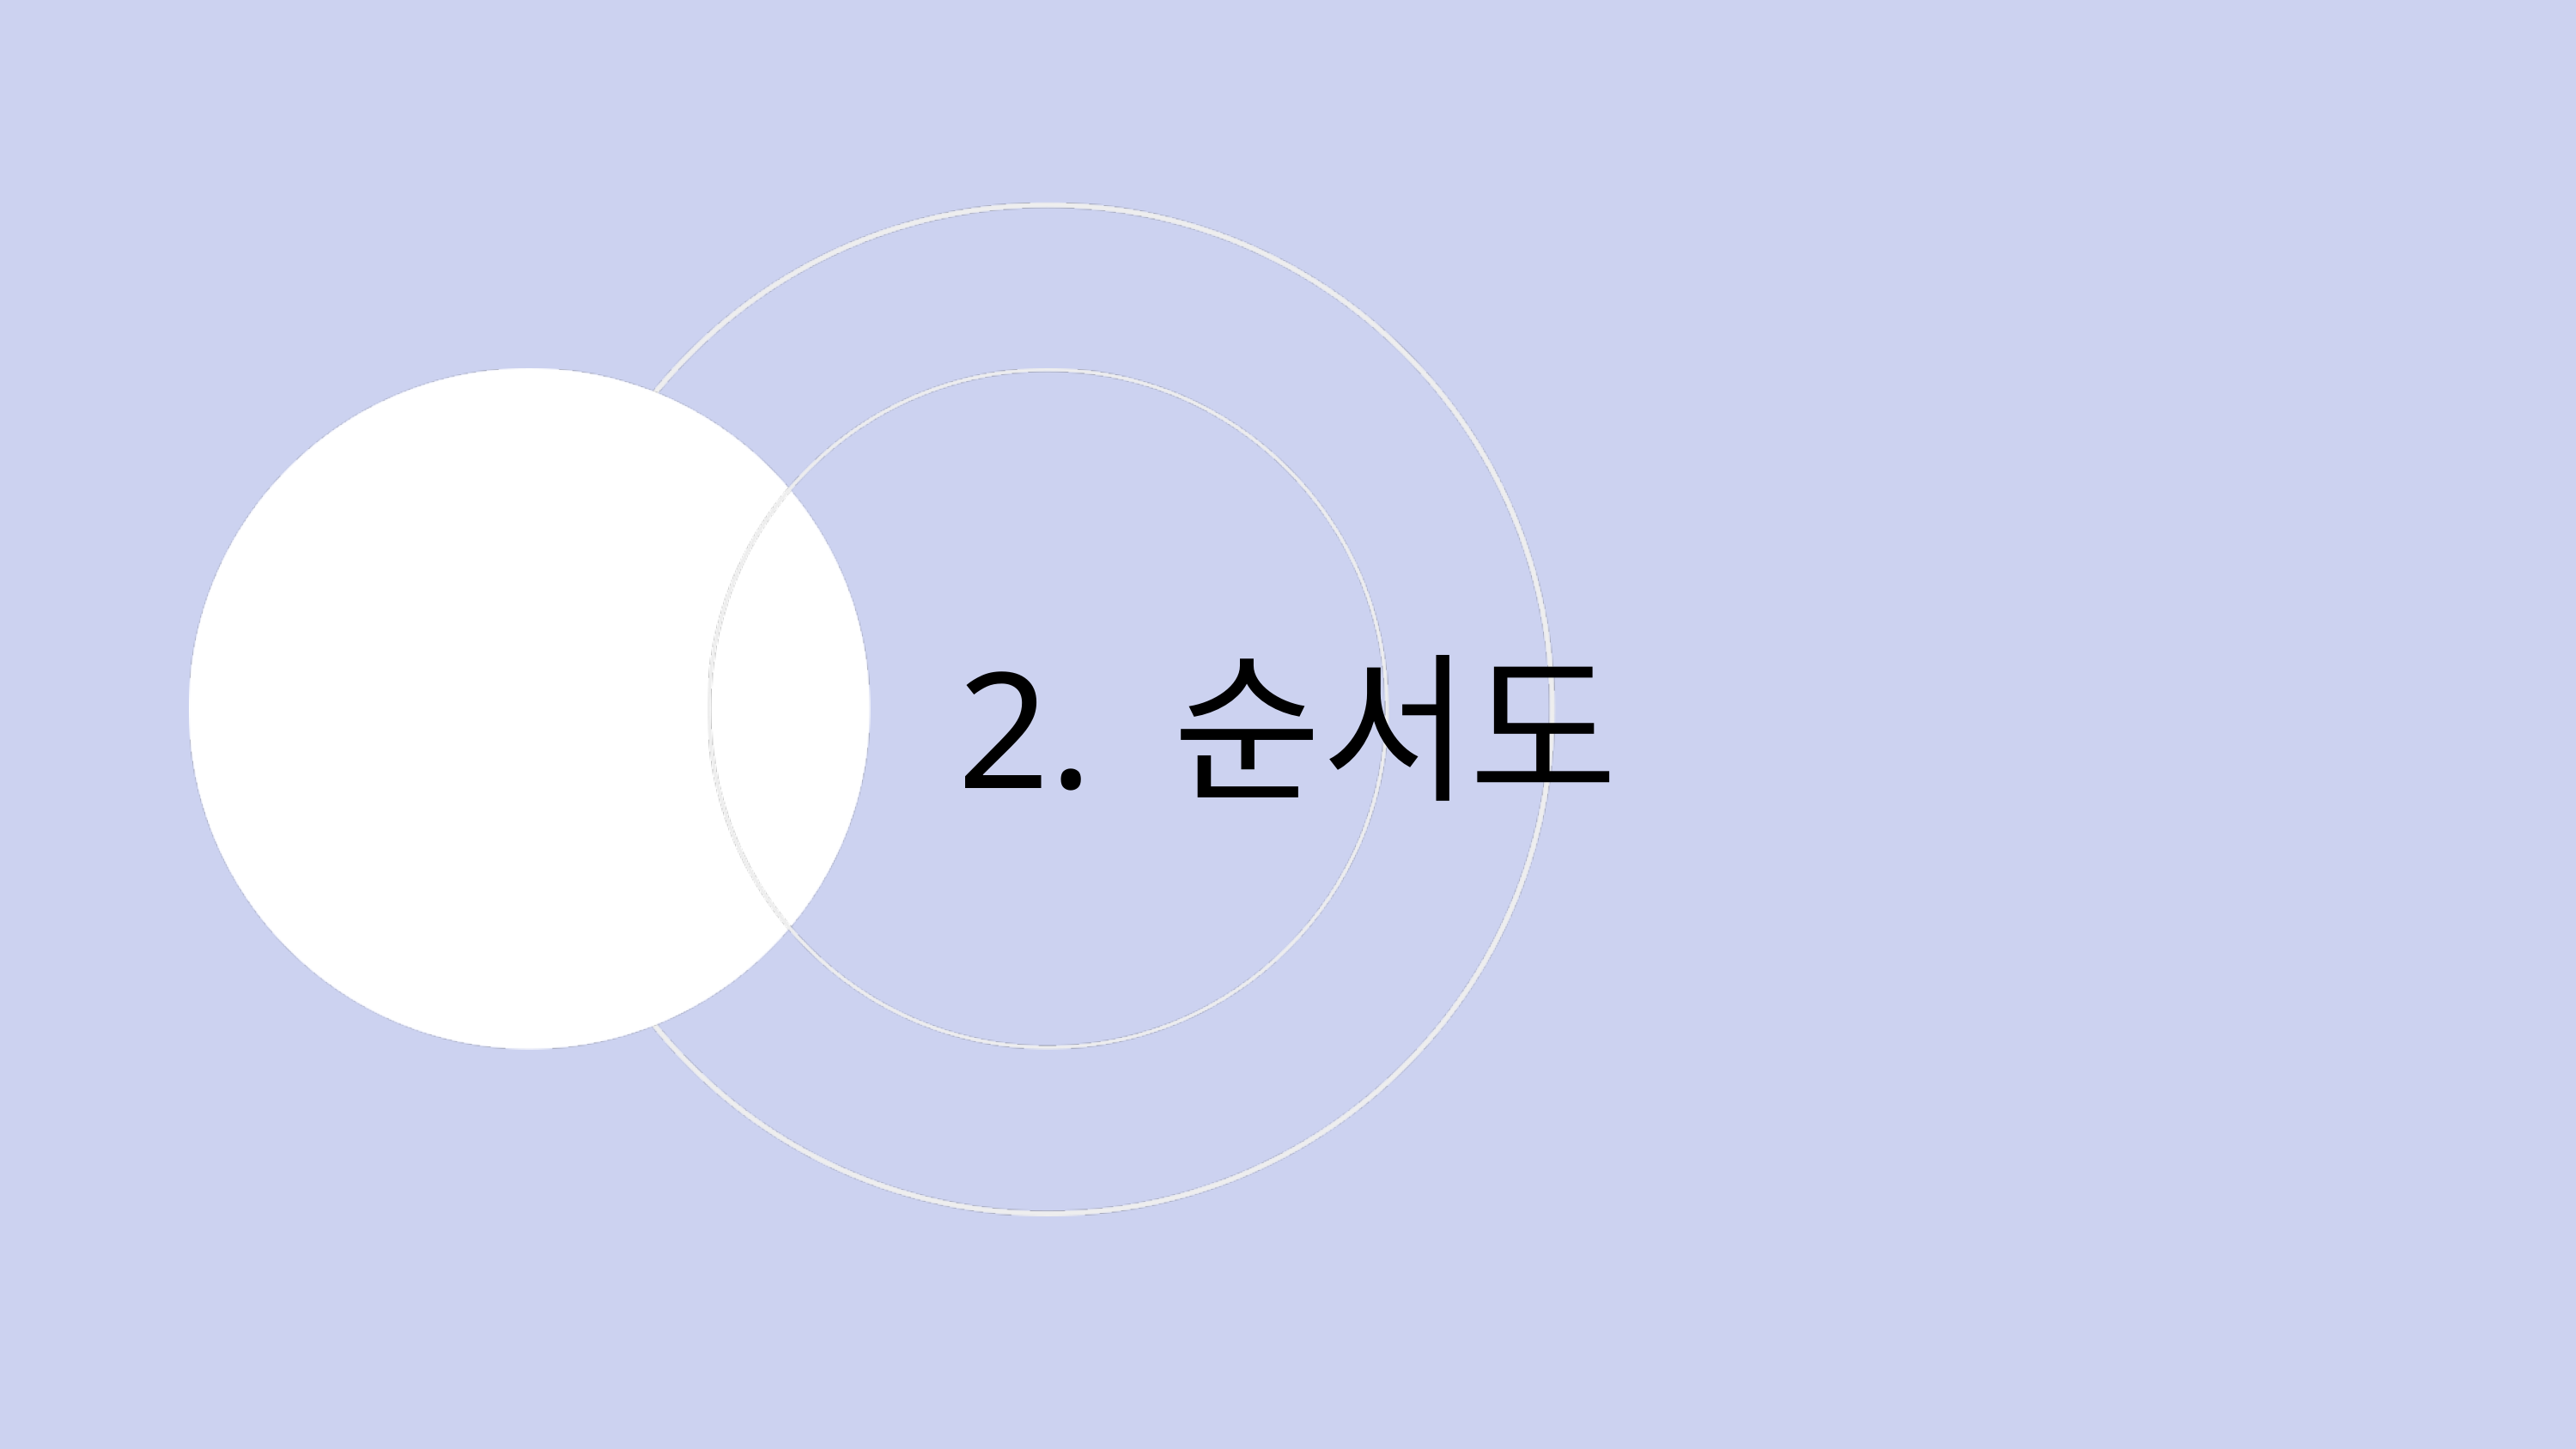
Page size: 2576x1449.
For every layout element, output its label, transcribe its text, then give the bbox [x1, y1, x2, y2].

text_box 2. 순서도 [1560, 621, 2065, 828]
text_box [188, 368, 706, 1050]
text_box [540, 202, 1556, 1217]
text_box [708, 368, 1389, 1050]
